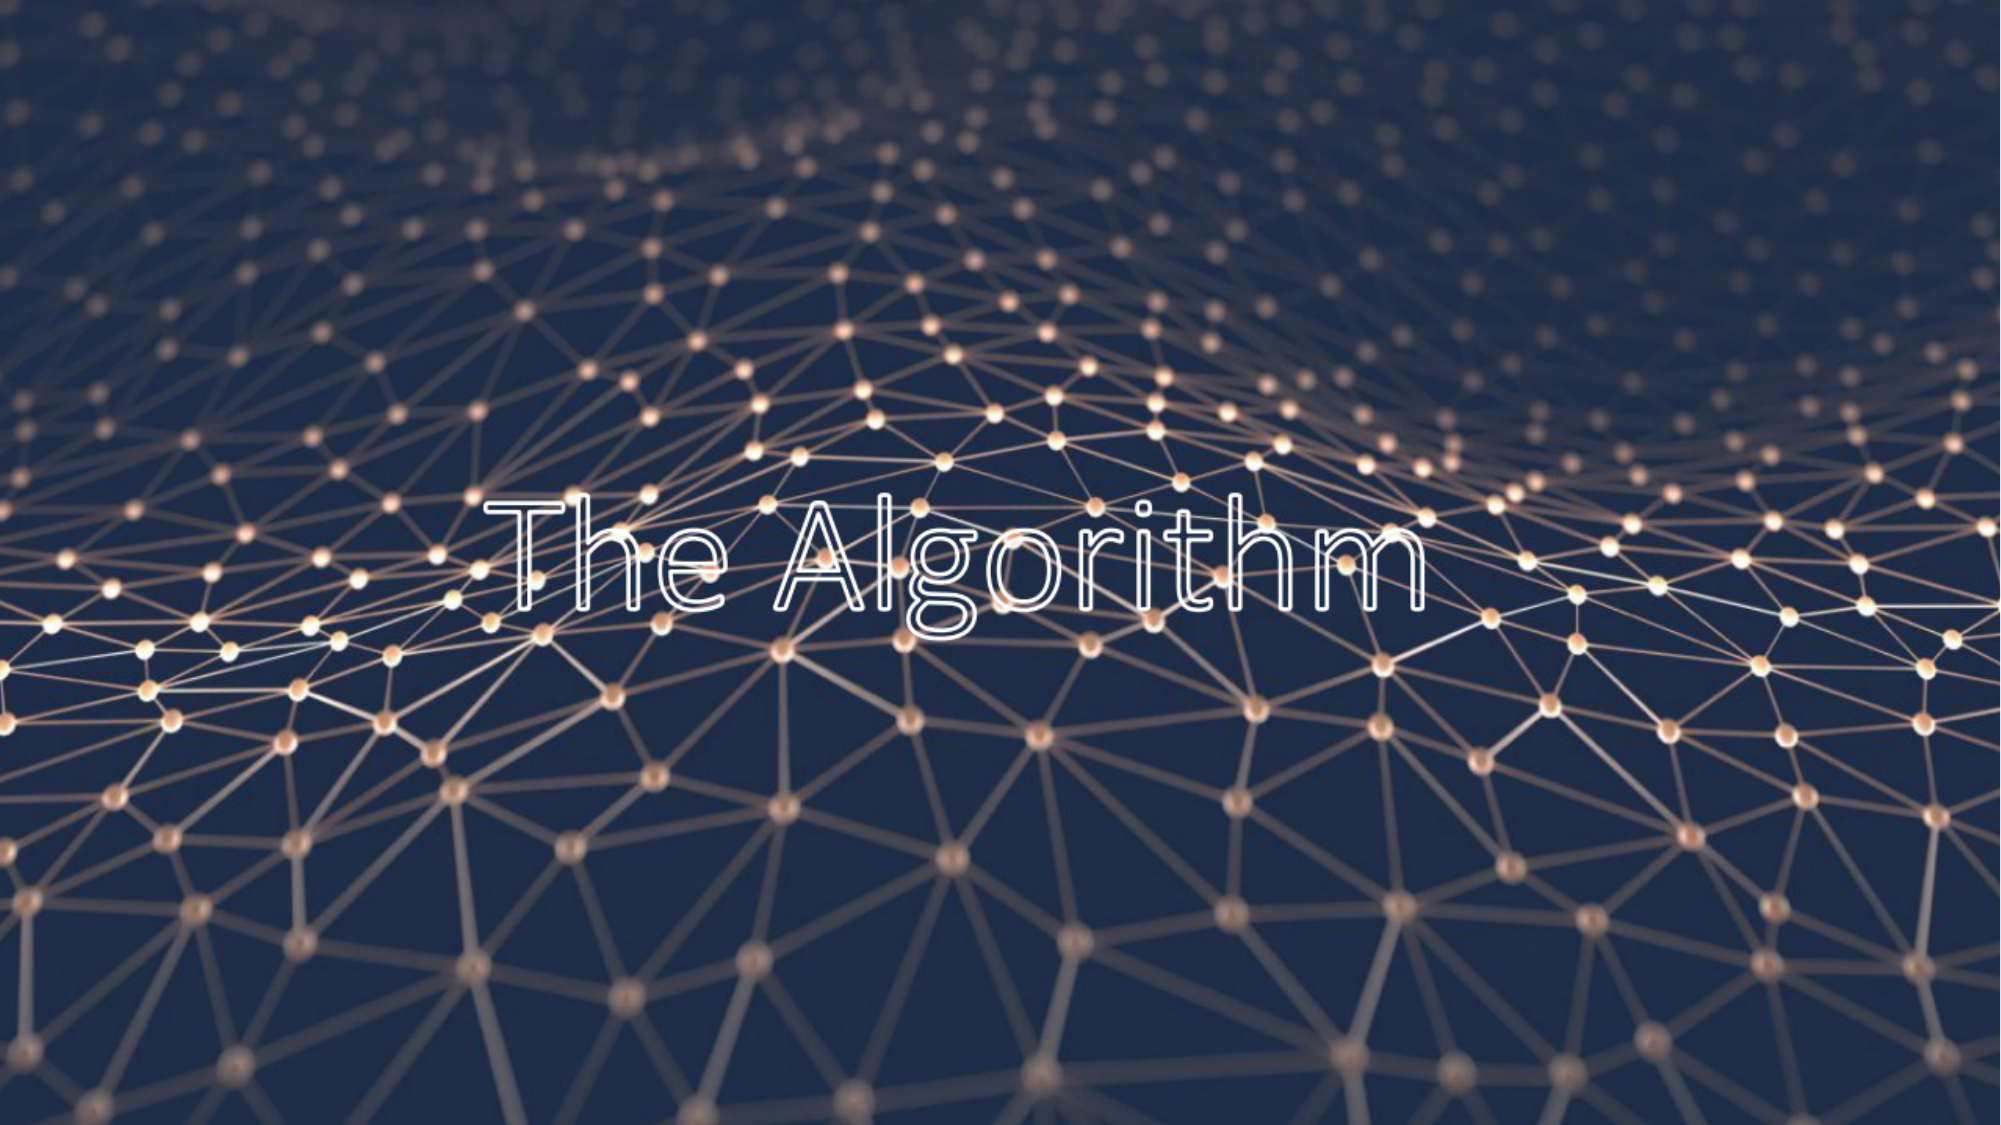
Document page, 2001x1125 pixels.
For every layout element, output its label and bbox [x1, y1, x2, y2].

text_box [455, 174, 1449, 951]
